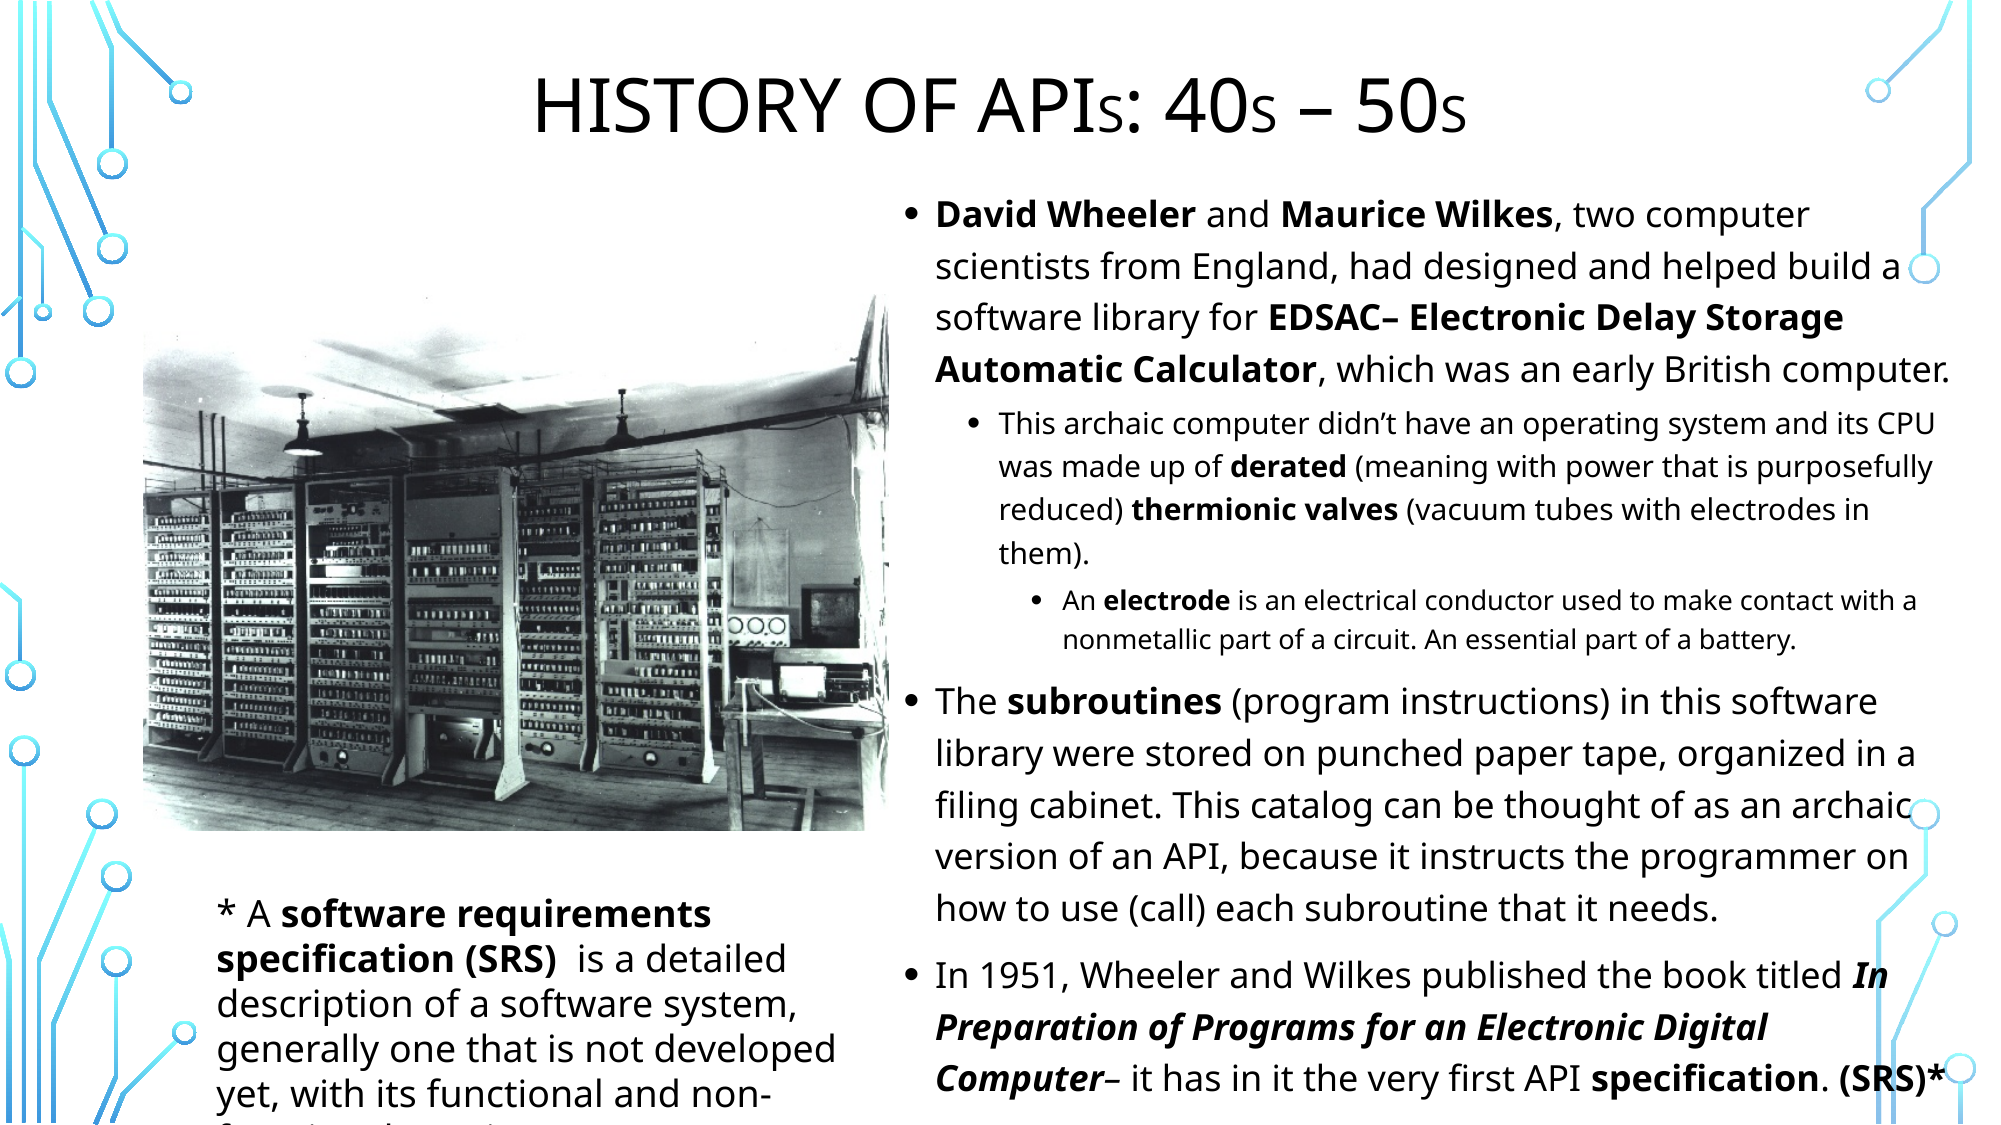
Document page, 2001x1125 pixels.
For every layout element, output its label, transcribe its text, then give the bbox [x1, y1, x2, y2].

picture [143, 294, 889, 831]
text_box * A software requirements specification (SRS) is a detailed description of a software system, generally one that is not developed yet, with its functional and non-functional requirements. [201, 882, 876, 1125]
list David Wheeler and Maurice Wilkes, two computer scientists from England, had designed and helped build a software library for EDSAC– Electronic Delay Storage Automatic Calculator, which was an early British computer. This archaic computer didn’t have an operating system and its CPU was made up of derated (meaning with power that is purposefully reduced) thermionic valves (vacuum tubes with electrodes in them). An electrode is an electrical conductor used to make contact with a nonmetallic part of a circuit. An essential part of a battery. The subroutines (program instructions) in this software library were stored on punched paper tape, organized in a filing cabinet. This catalog can be thought of as an archaic version of an API, because it instructs the programmer on how to use (call) each subroutine that it needs. In 1951, Wheeler and Wilkes published the book titled In Preparation of Programs for an Electronic Digital Computer– it has in it the very first API specification. (SRS)* [888, 175, 1978, 1108]
title History of apis: 40s – 50s [187, 0, 1813, 230]
